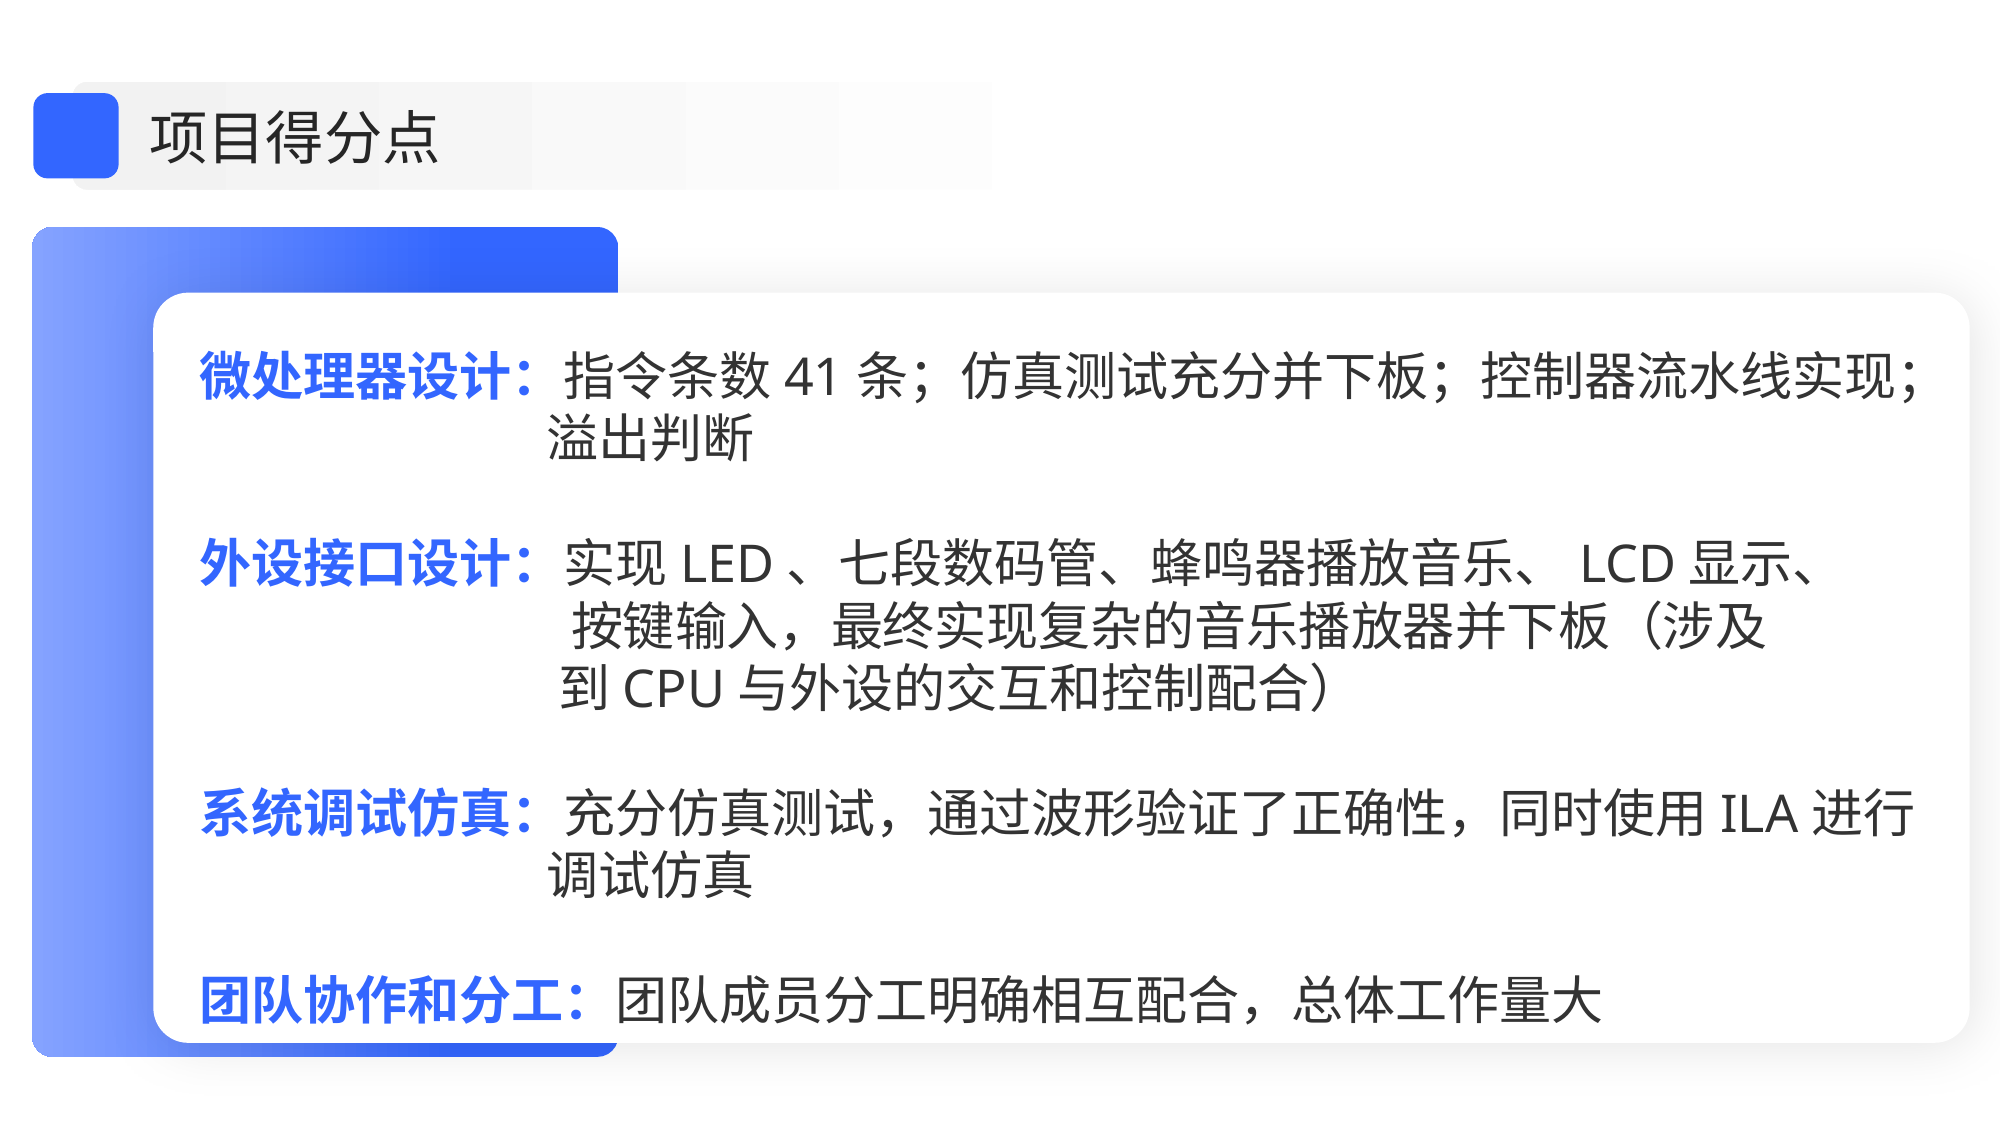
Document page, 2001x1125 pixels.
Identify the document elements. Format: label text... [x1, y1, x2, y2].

text_box [32, 226, 619, 1057]
text_box 微处理器设计：指令条数41条；仿真测试充分并下板；控制器流水线实现； 溢出判断 外设接口设计：实现LED、七段数码管、蜂鸣器播放音乐、LCD显示、 按键输入，最终实现复杂的音乐播放器并下板（涉及 到CPU与外设的交互和控制配合） 系统调试仿真：充分仿真测试，通过波形验证了正确性，同时使用ILA进行 调试仿真 团队协作和分工：团队成员分工明确相互配合，总体工作量大 [199, 342, 1923, 1043]
text_box [73, 82, 1414, 190]
text_box [153, 292, 1970, 1043]
text_box 项目得分点 [149, 97, 1900, 175]
text_box [33, 93, 119, 179]
